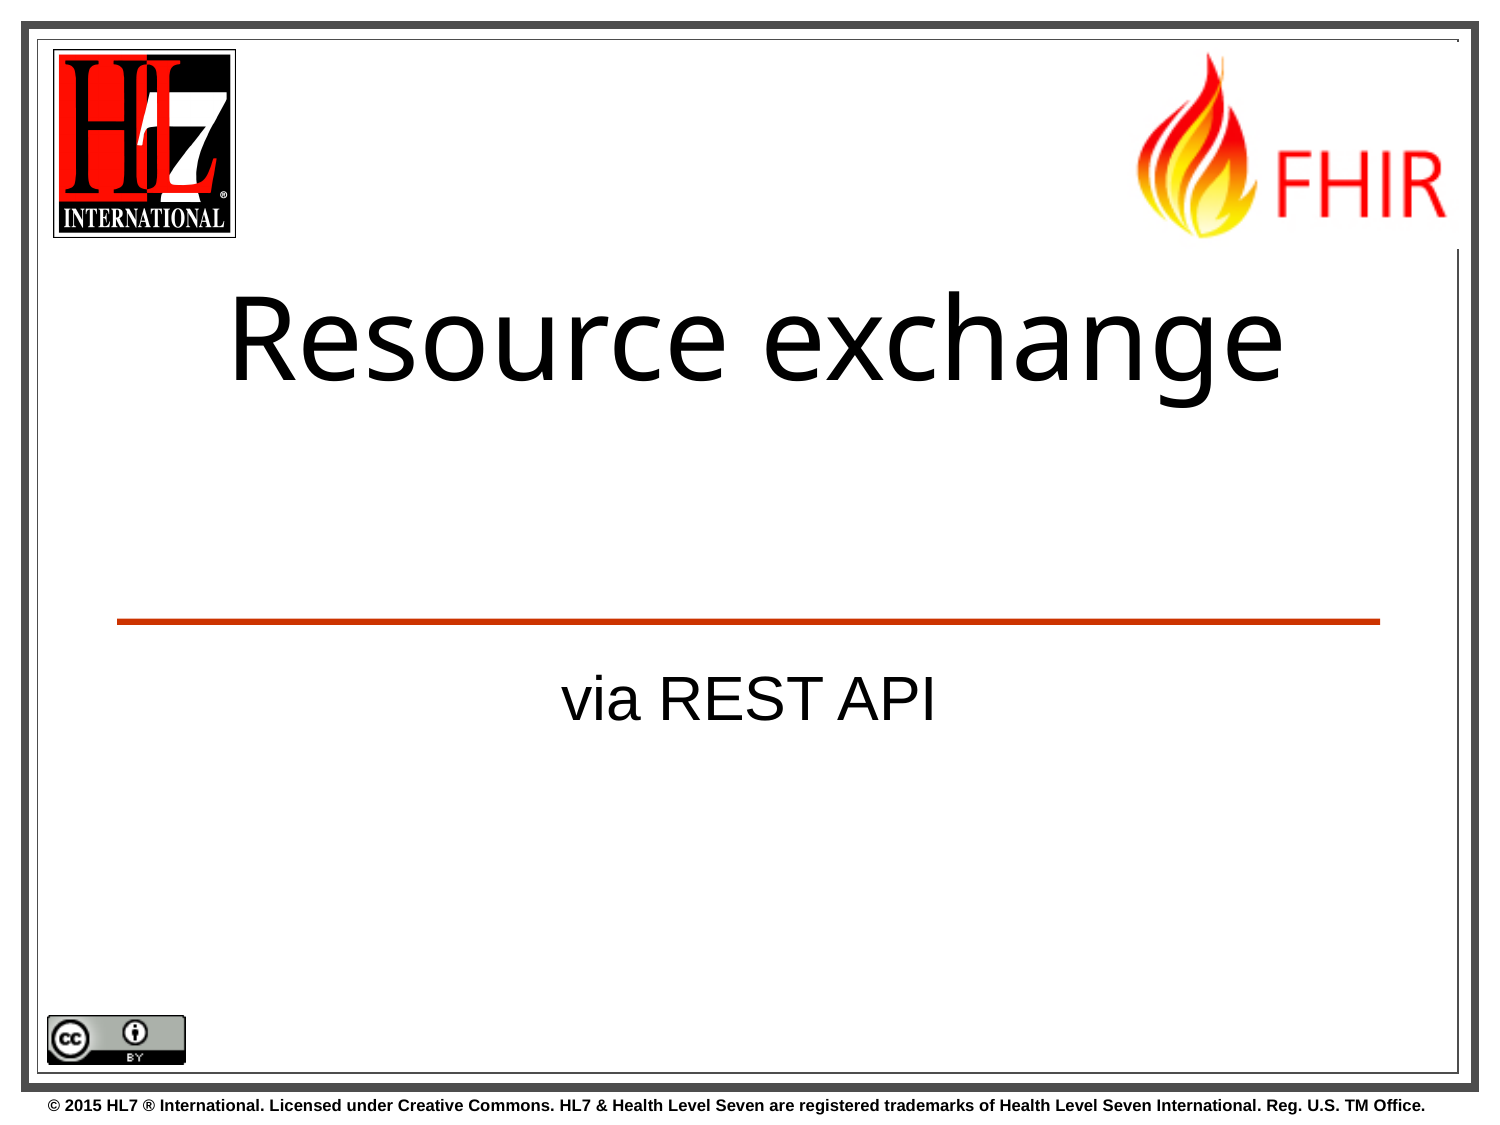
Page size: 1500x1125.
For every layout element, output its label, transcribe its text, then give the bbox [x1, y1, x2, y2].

subtitle via REST API [225, 650, 1275, 958]
picture [47, 1015, 186, 1065]
title Resource exchange [200, 137, 1313, 558]
picture [53, 49, 236, 238]
picture [1125, 42, 1459, 249]
